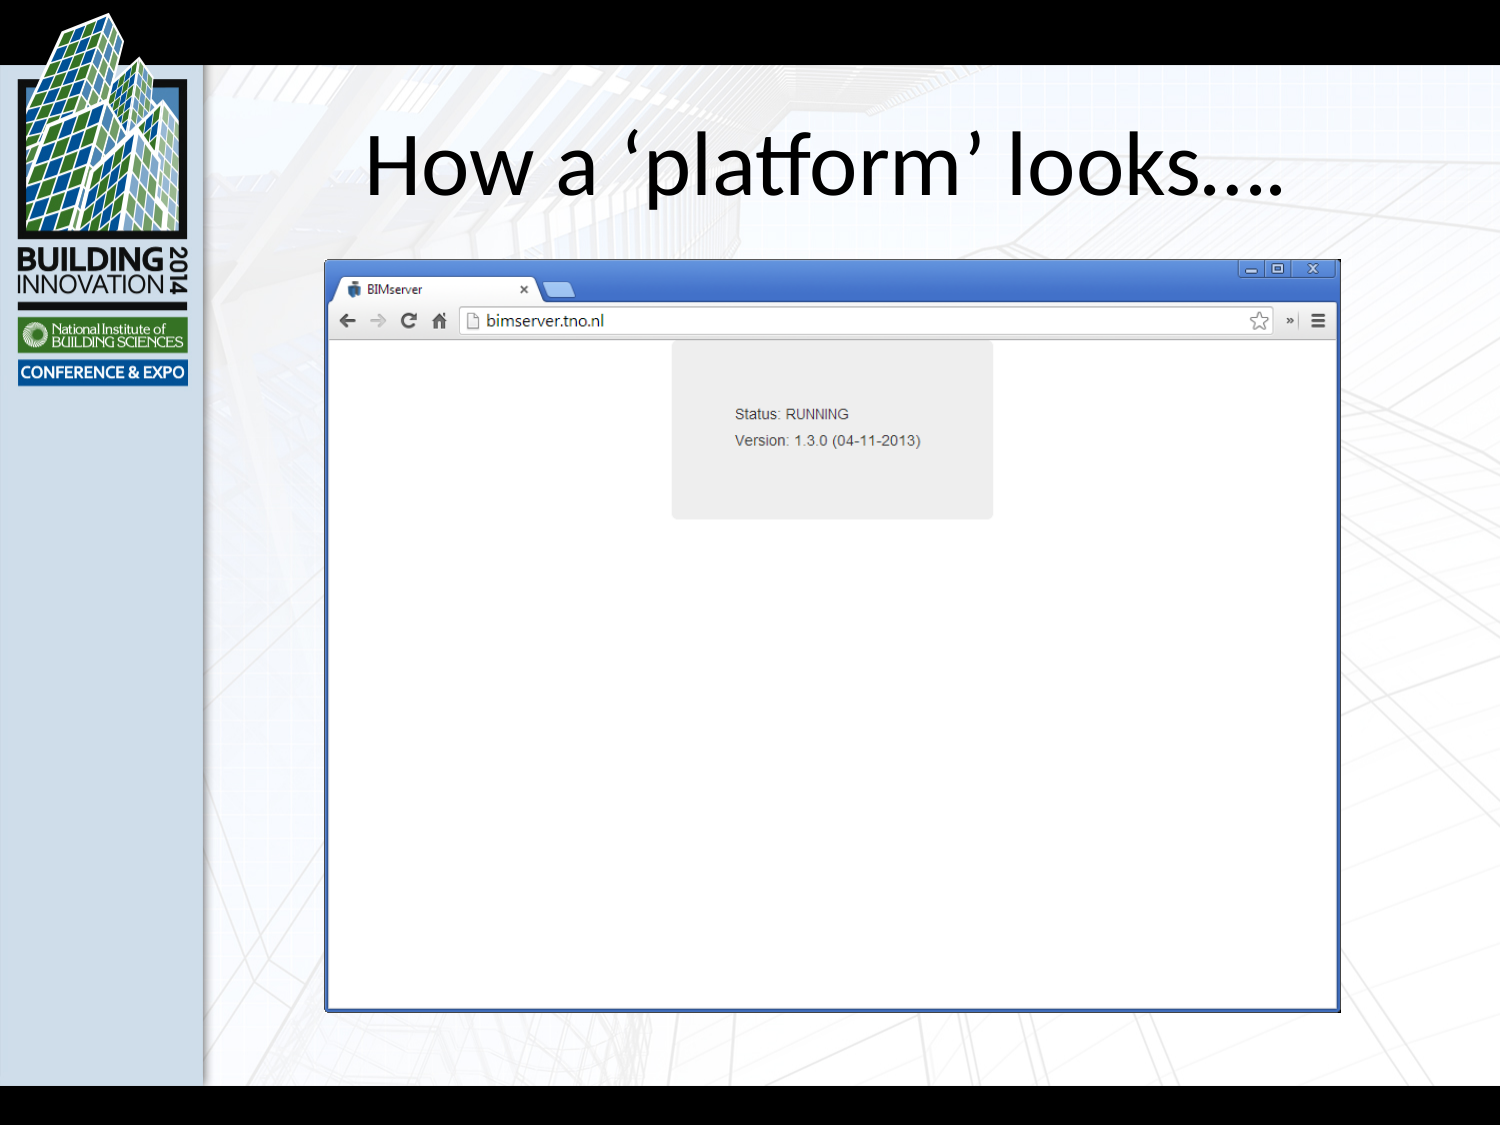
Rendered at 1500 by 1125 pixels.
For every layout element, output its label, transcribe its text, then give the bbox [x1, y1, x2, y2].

title How a ‘platform’ looks…. [230, 99, 1424, 219]
picture [0, 0, 1500, 1125]
